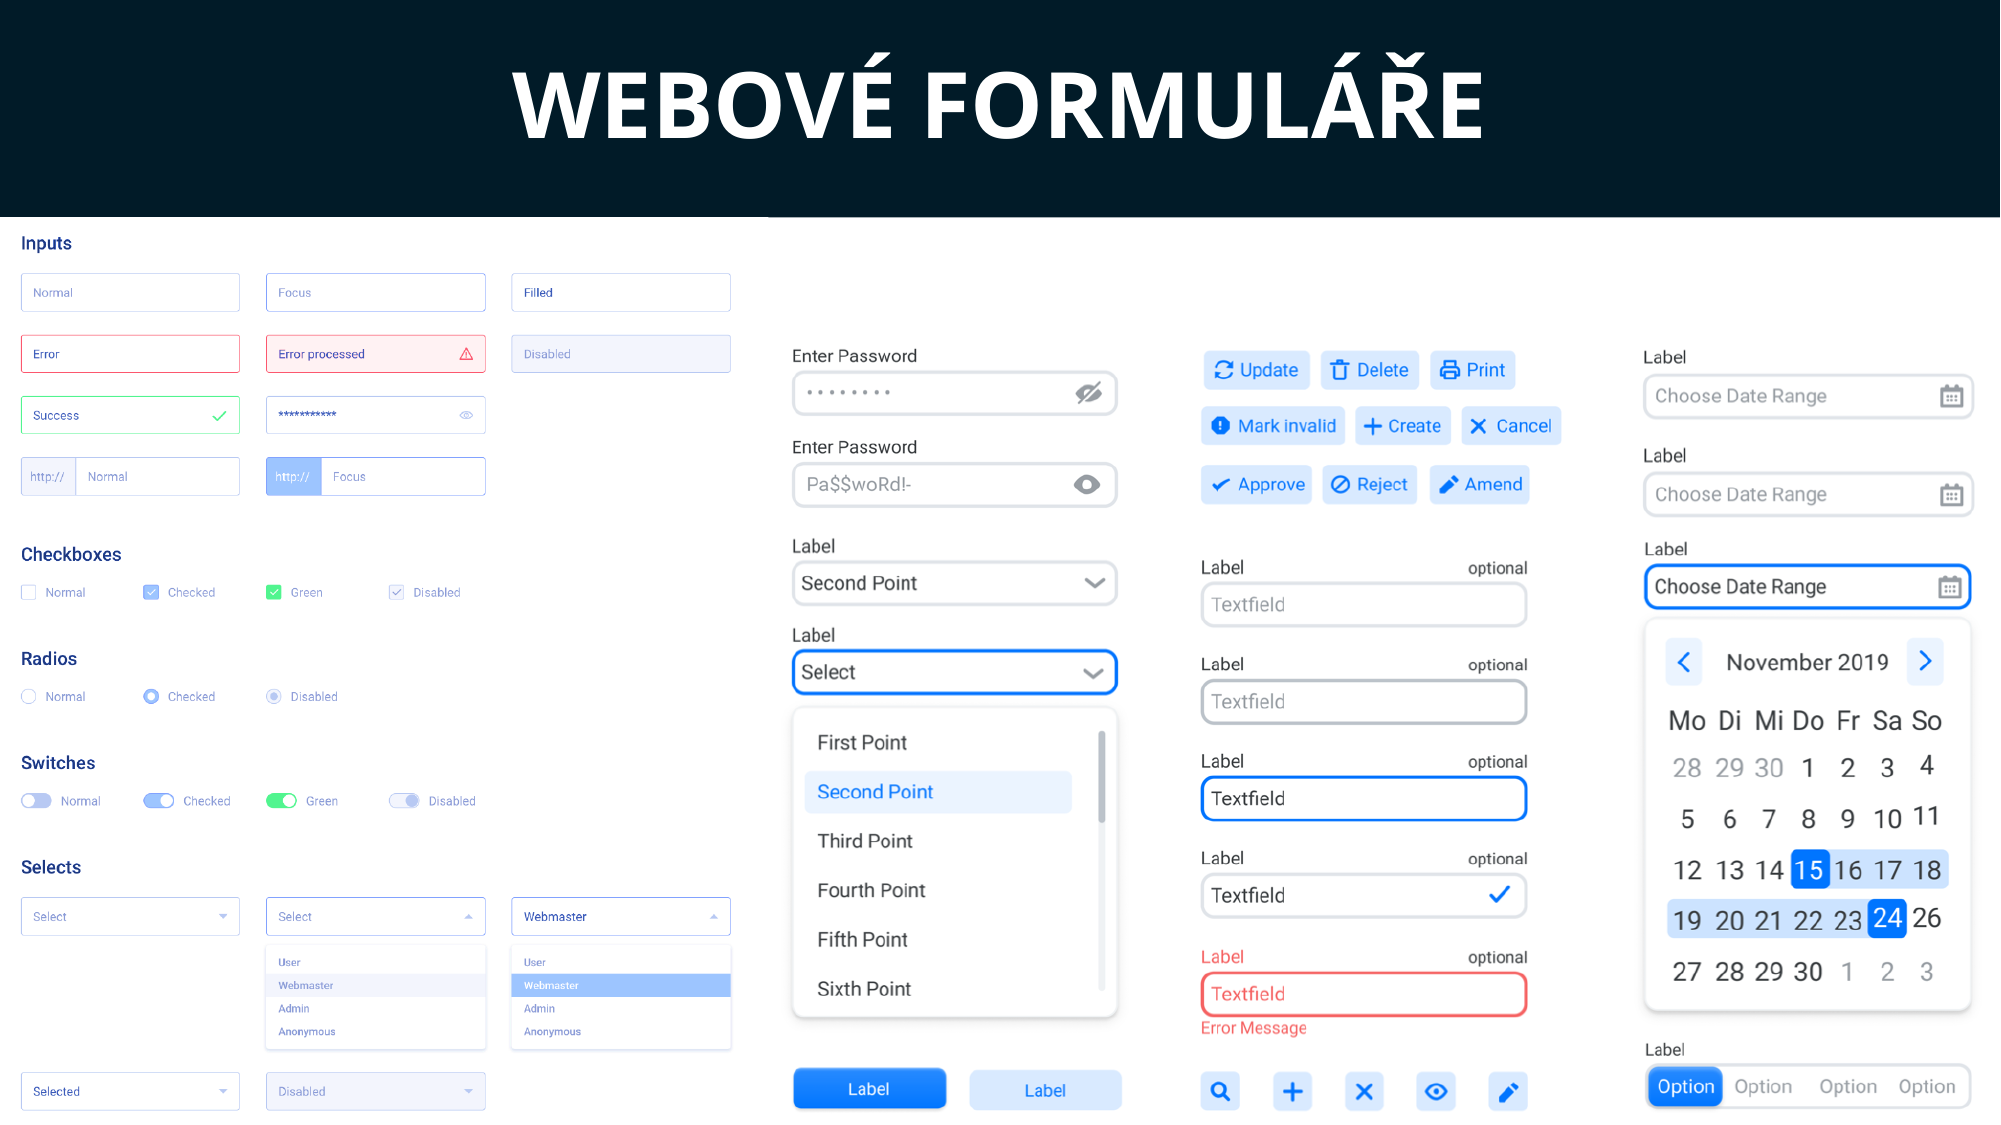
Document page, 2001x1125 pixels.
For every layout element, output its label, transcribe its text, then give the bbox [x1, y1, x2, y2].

picture [0, 217, 2000, 1125]
title WEBOVÉ FORMULÁŘE [0, 0, 2000, 218]
